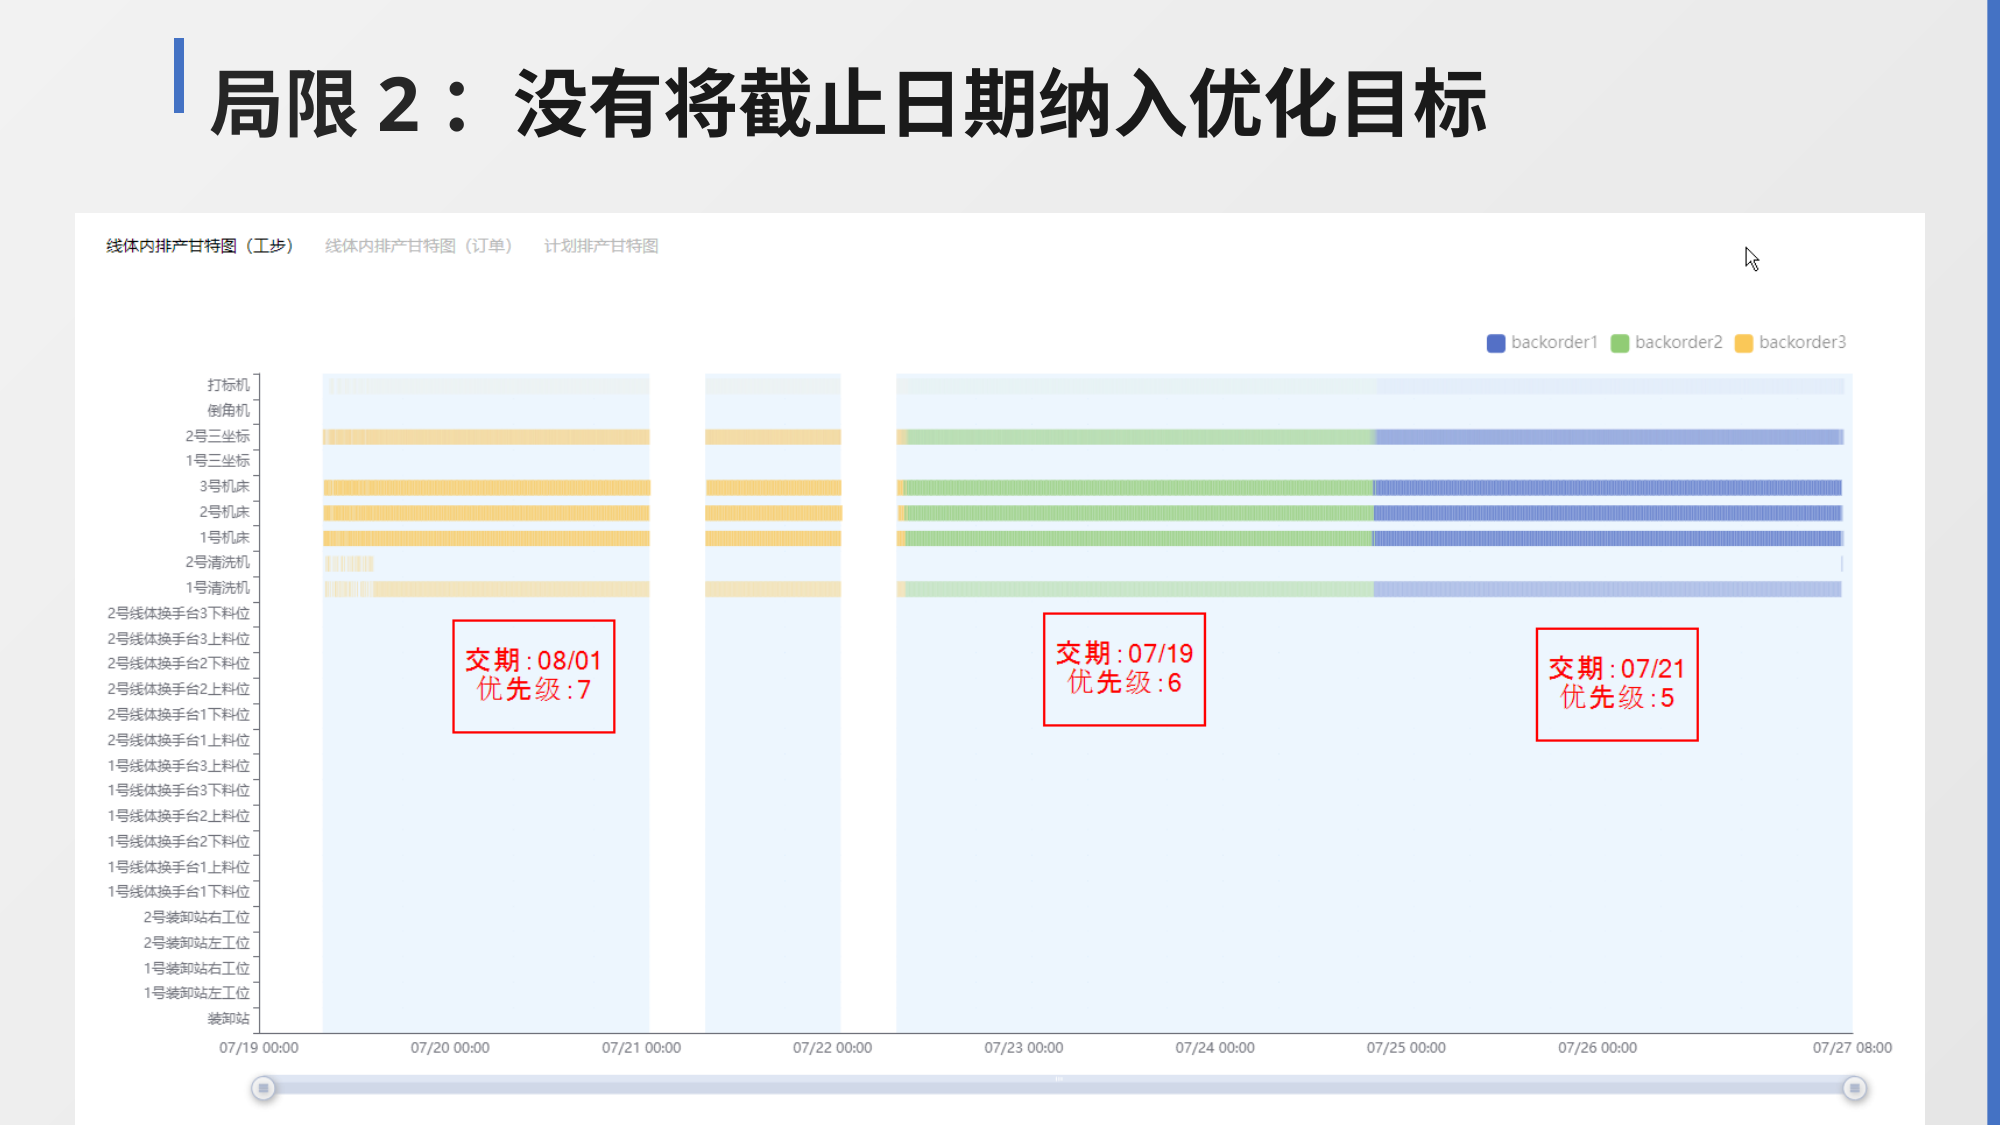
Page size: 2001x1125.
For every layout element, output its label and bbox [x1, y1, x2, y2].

text_box [179, 22, 983, 129]
picture [75, 213, 1925, 1125]
text_box [1987, 0, 2000, 1125]
